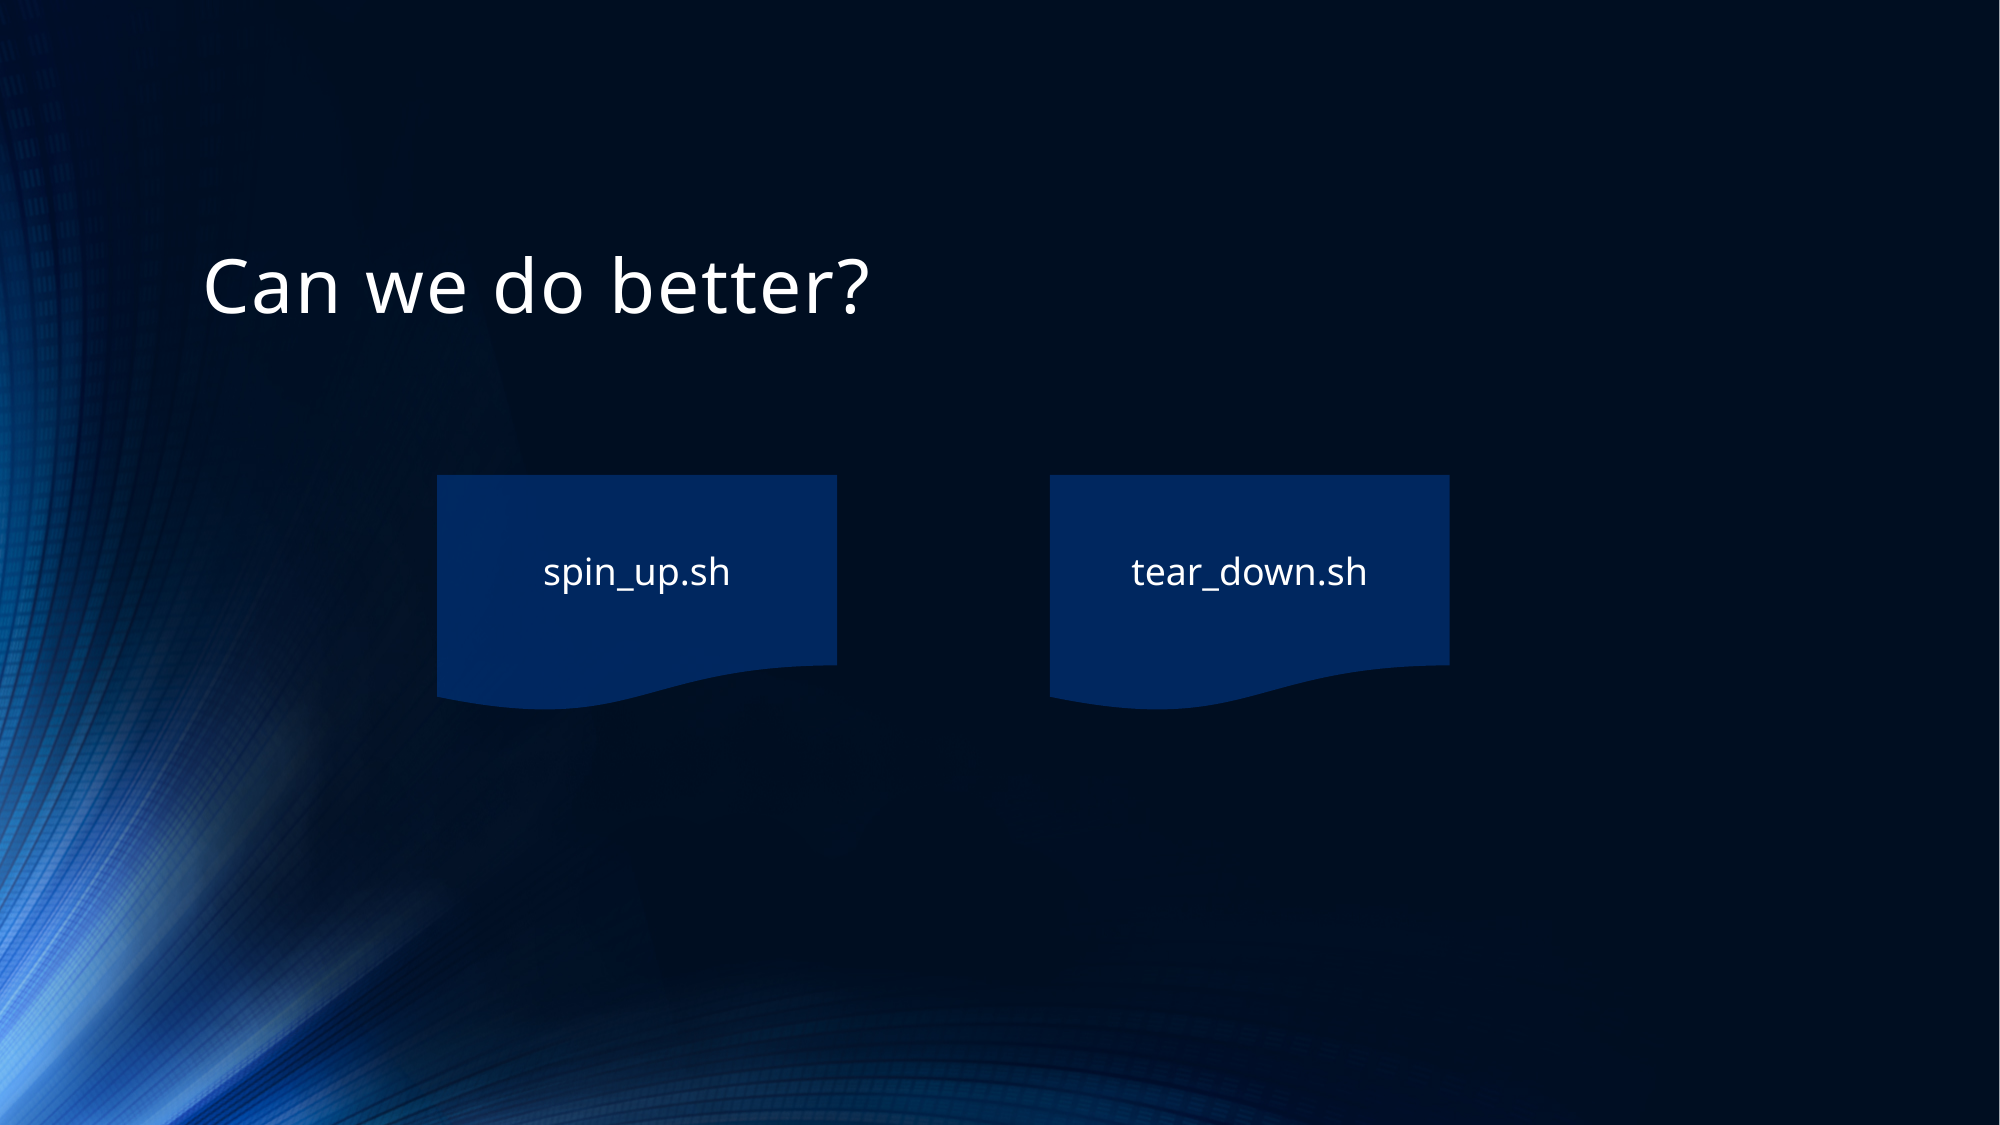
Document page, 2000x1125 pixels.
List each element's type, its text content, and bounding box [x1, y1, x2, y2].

picture [0, 0, 2000, 1125]
text_box spin_up.sh [437, 474, 838, 710]
text_box tear_down.sh [1049, 474, 1450, 710]
title Can we do better? [187, 112, 1688, 338]
